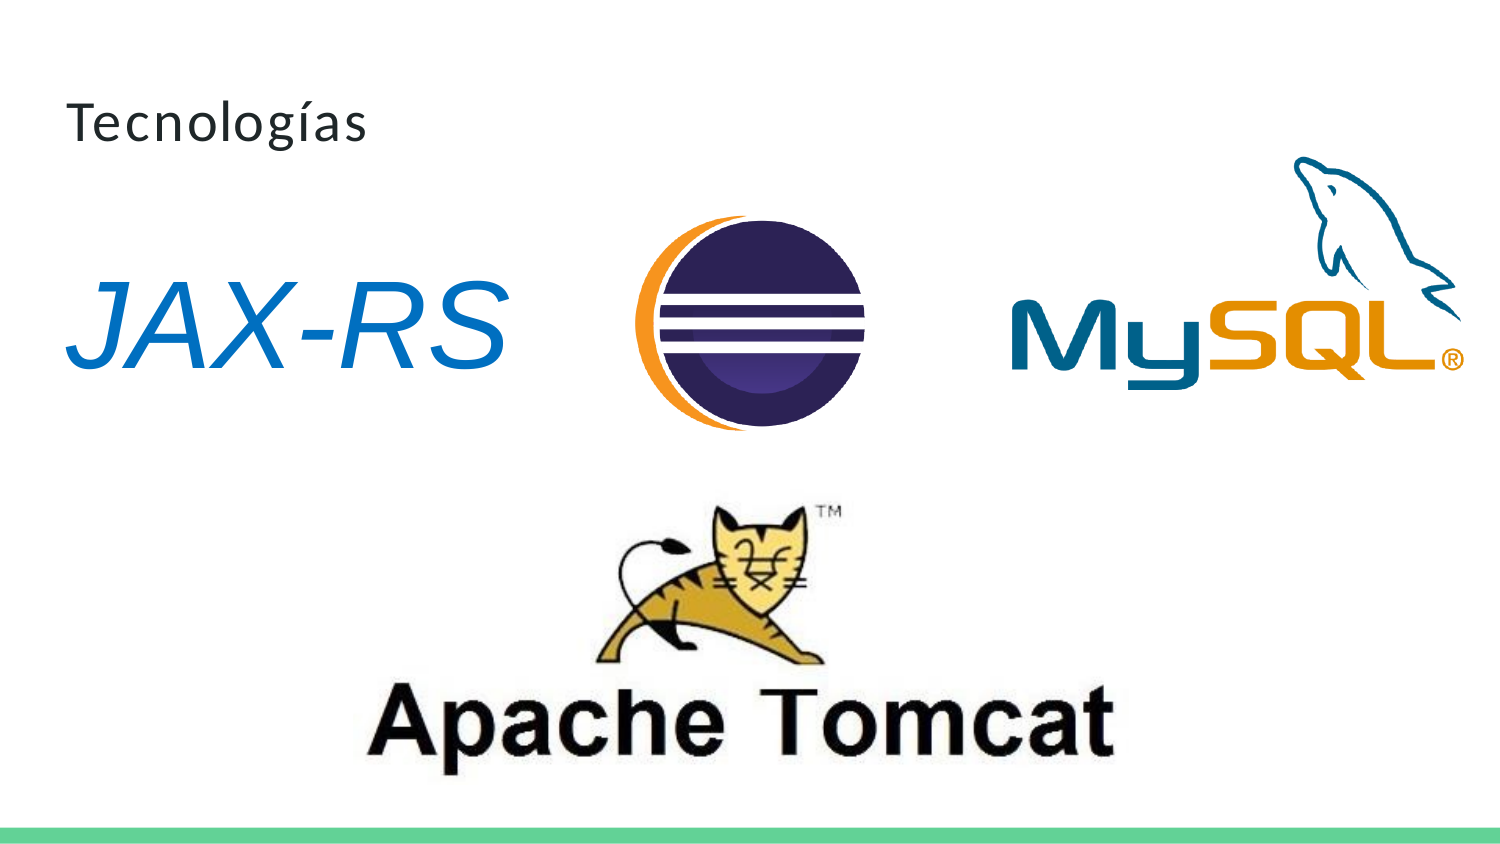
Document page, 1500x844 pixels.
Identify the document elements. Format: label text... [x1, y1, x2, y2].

picture [1012, 156, 1464, 390]
text_box [0, 827, 1500, 844]
text_box JAX-RS [64, 241, 513, 394]
text_box Tecnologías [64, 80, 379, 153]
picture [635, 215, 865, 431]
picture [353, 489, 1129, 785]
